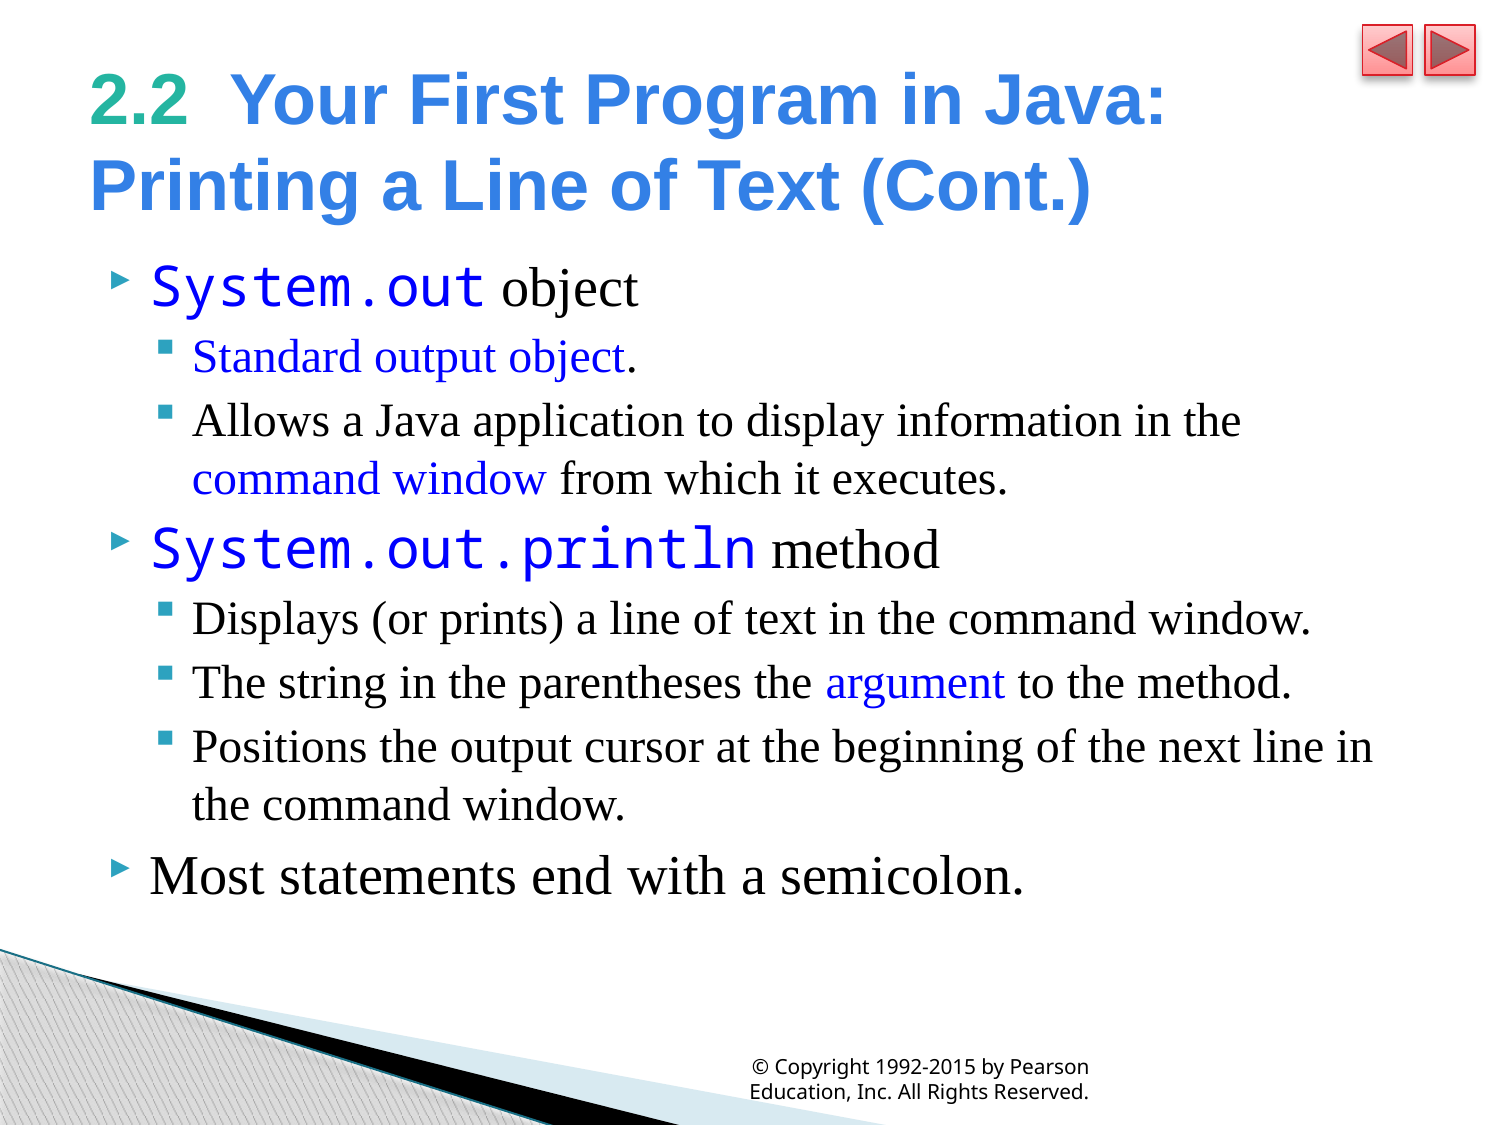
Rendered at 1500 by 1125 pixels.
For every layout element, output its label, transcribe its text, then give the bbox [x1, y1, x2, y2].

footer © Copyright 1992-2015 by Pearson Education, Inc. All Rights Reserved. [650, 1051, 1105, 1112]
title 2.2 Your First Program in Java: Printing a Line of Text (Cont.) [75, 45, 1425, 233]
list System.out object Standard output object. Allows a Java application to display information in the command window from which it executes. System.out.println method Displays (or prints) a line of text in the command window. The string in the parentheses the argument to the method. Positions the output cursor at the beginning of the next line in the command window. Most statements end with a semicolon. [75, 242, 1425, 986]
